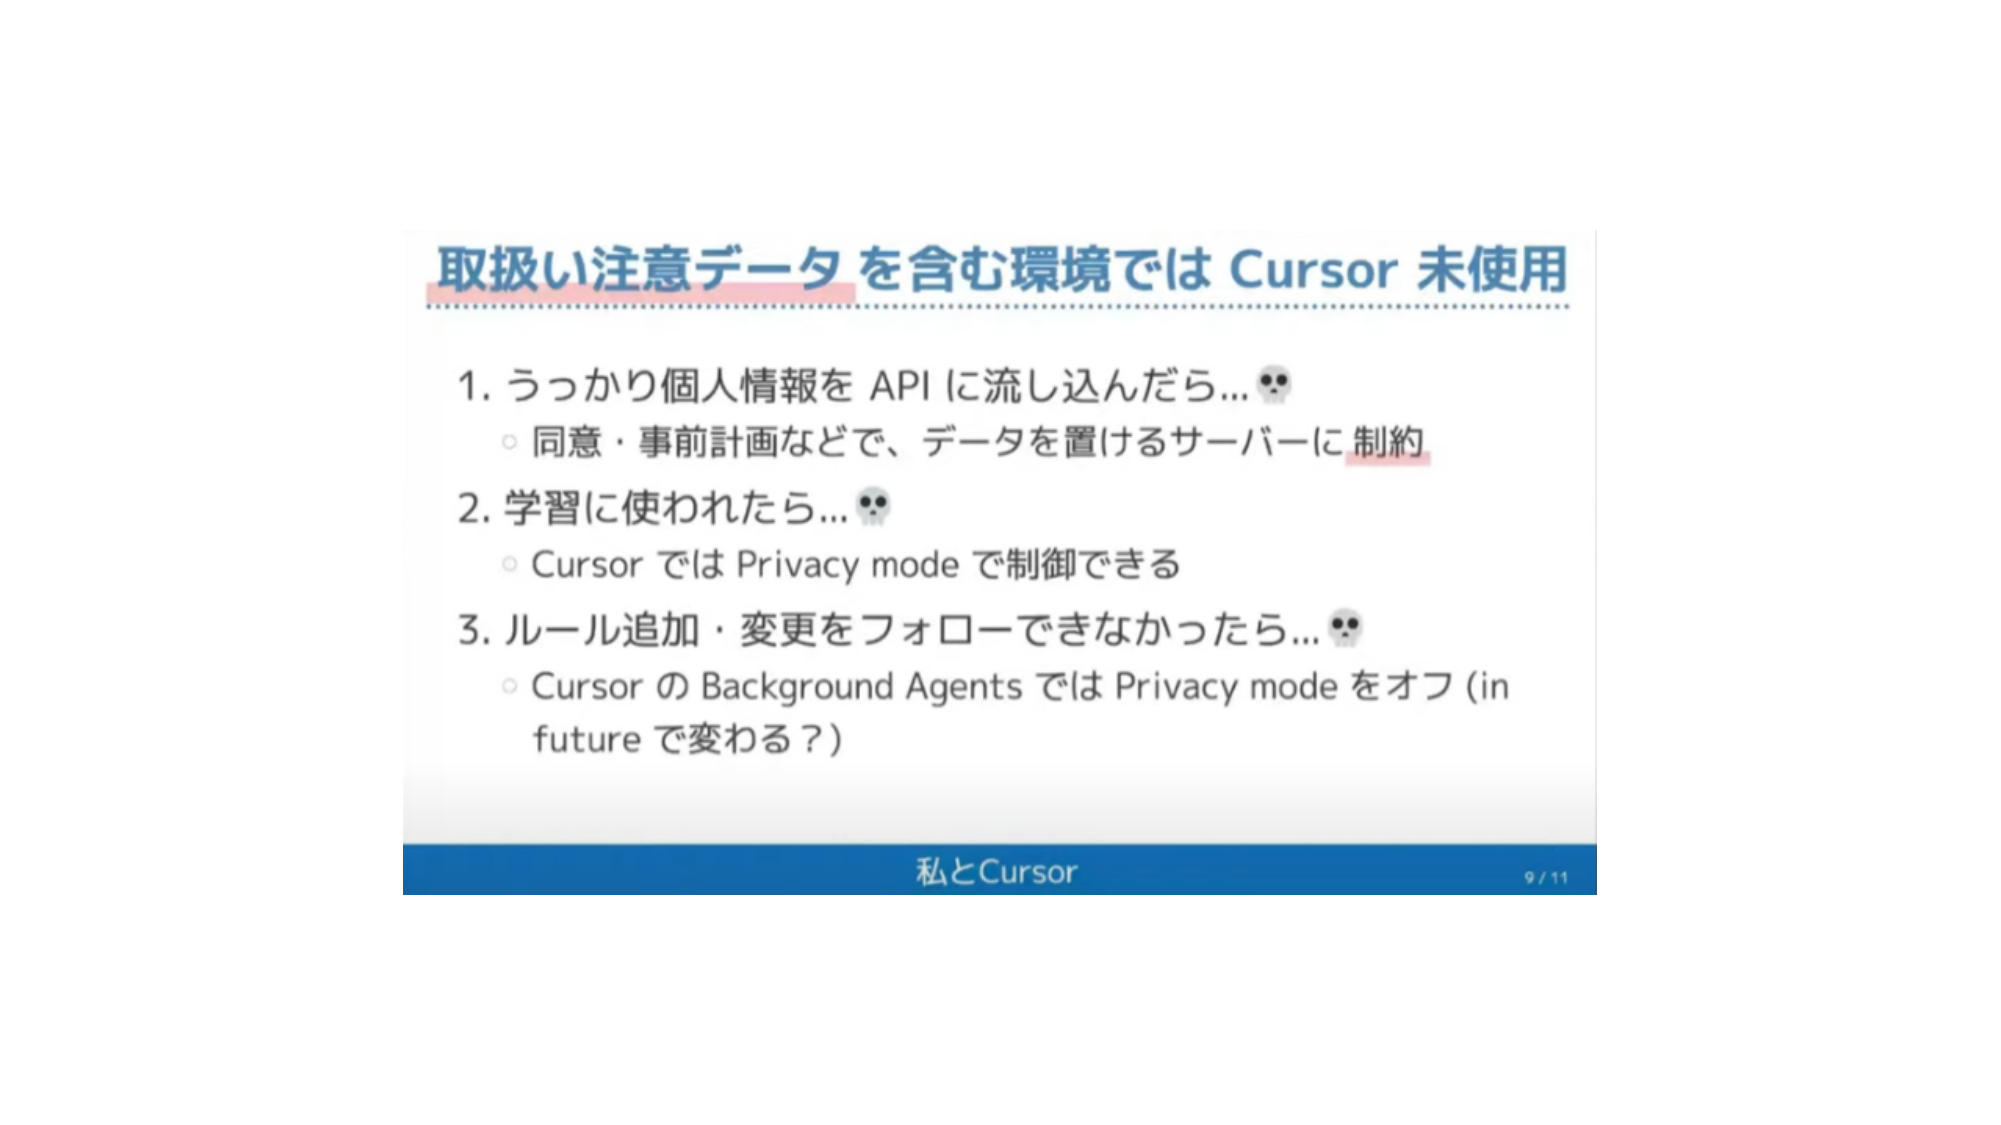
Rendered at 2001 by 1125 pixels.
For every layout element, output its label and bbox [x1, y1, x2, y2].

picture [403, 230, 1597, 895]
